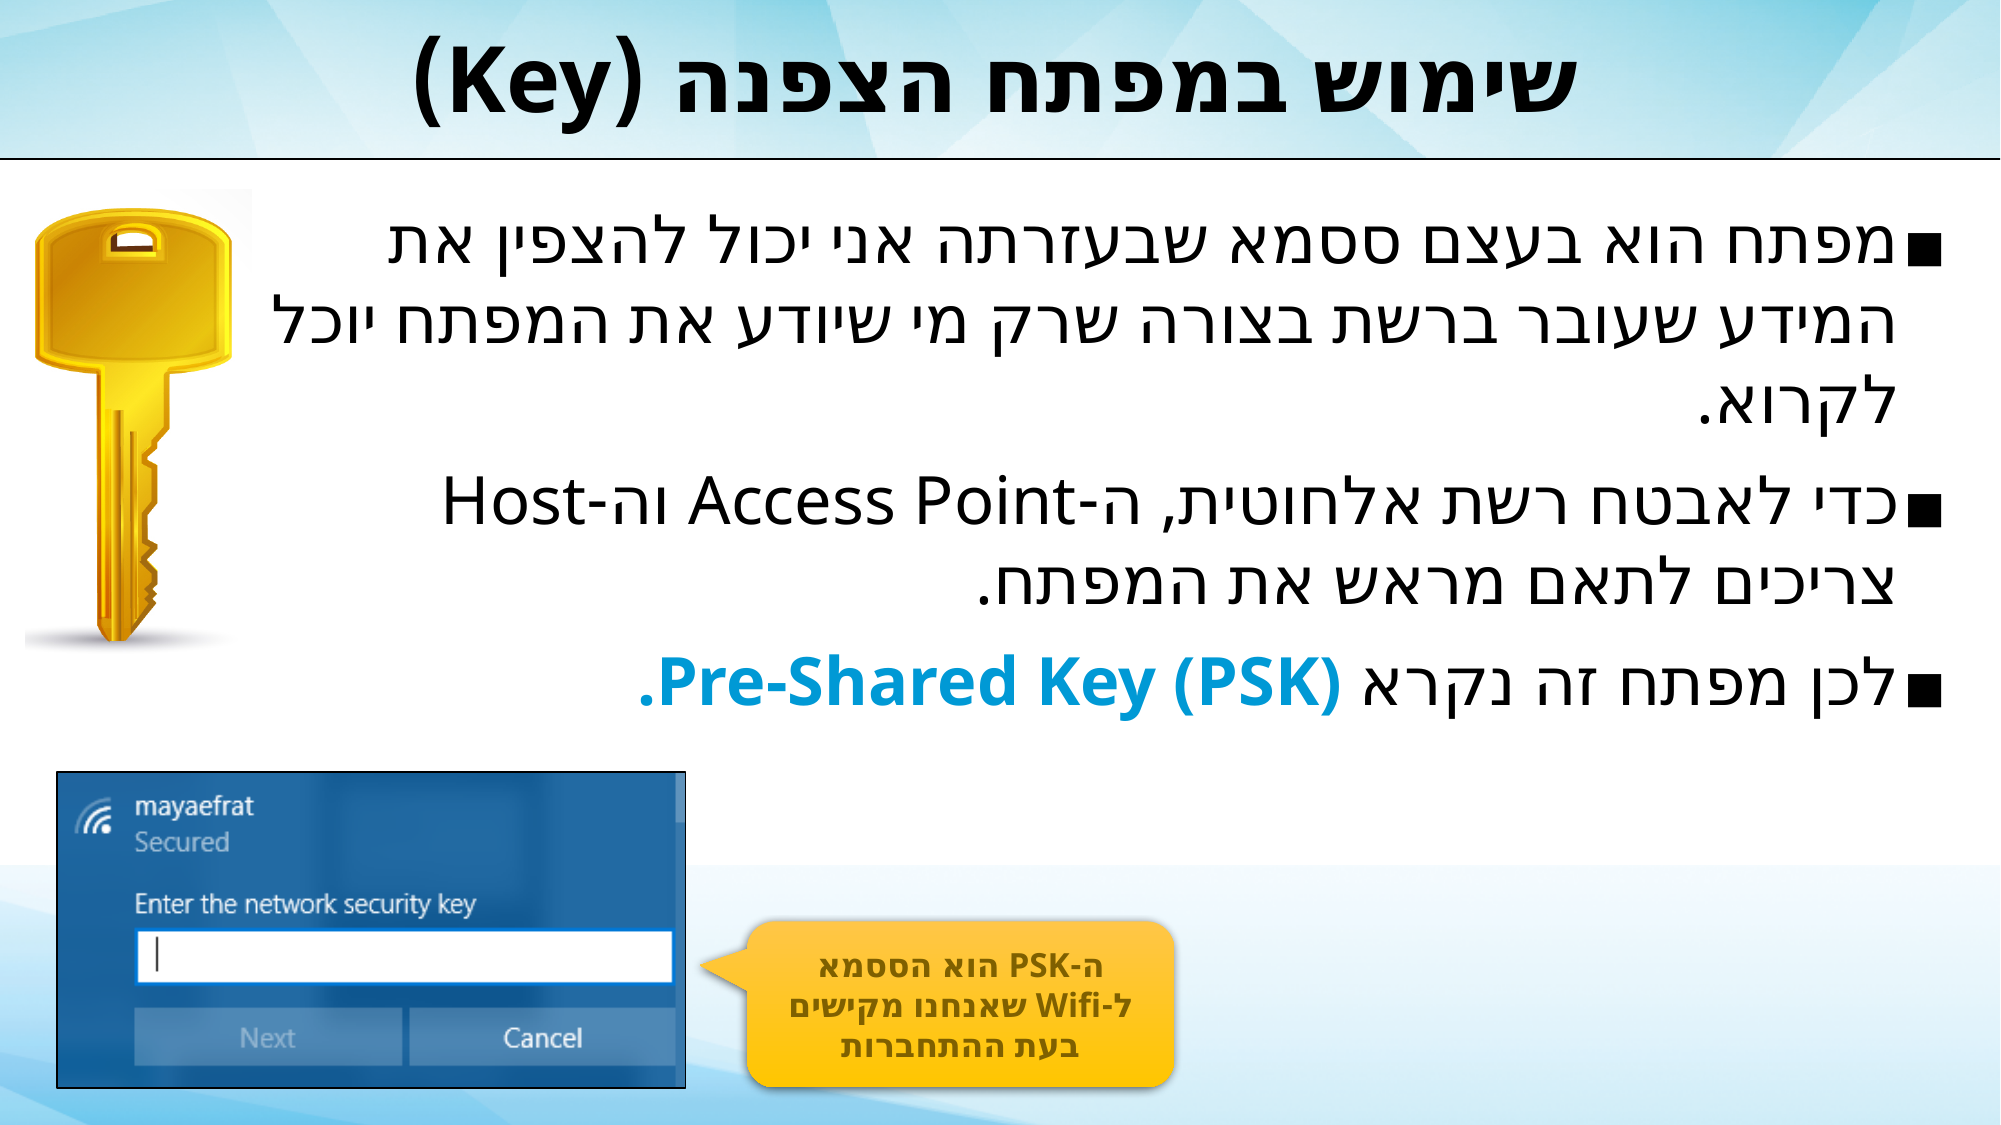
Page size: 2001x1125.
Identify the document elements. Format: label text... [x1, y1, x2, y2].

picture [57, 772, 685, 1088]
picture [0, 0, 2001, 158]
title שימוש במפתח הצפנה (Key) [0, 6, 1989, 160]
text_box ה-PSK הוא הססמא ל-Wifi שאנחנו מקישים בעת ההתחברות [699, 921, 1175, 1088]
picture [25, 189, 252, 685]
picture [0, 865, 2001, 1125]
list מפתח הוא בעצם ססמא שבעזרתה אני יכול להצפין את המידע שעובר ברשת בצורה שרק מי שיודע את המפתח יוכל לקרוא. כדי לאבטח רשת אלחוטית, ה-Access Point וה-Host צריכים לתאם מראש את המפתח. לכן מפתח זה נקרא Pre-Shared Key (PSK). [251, 189, 1964, 1103]
